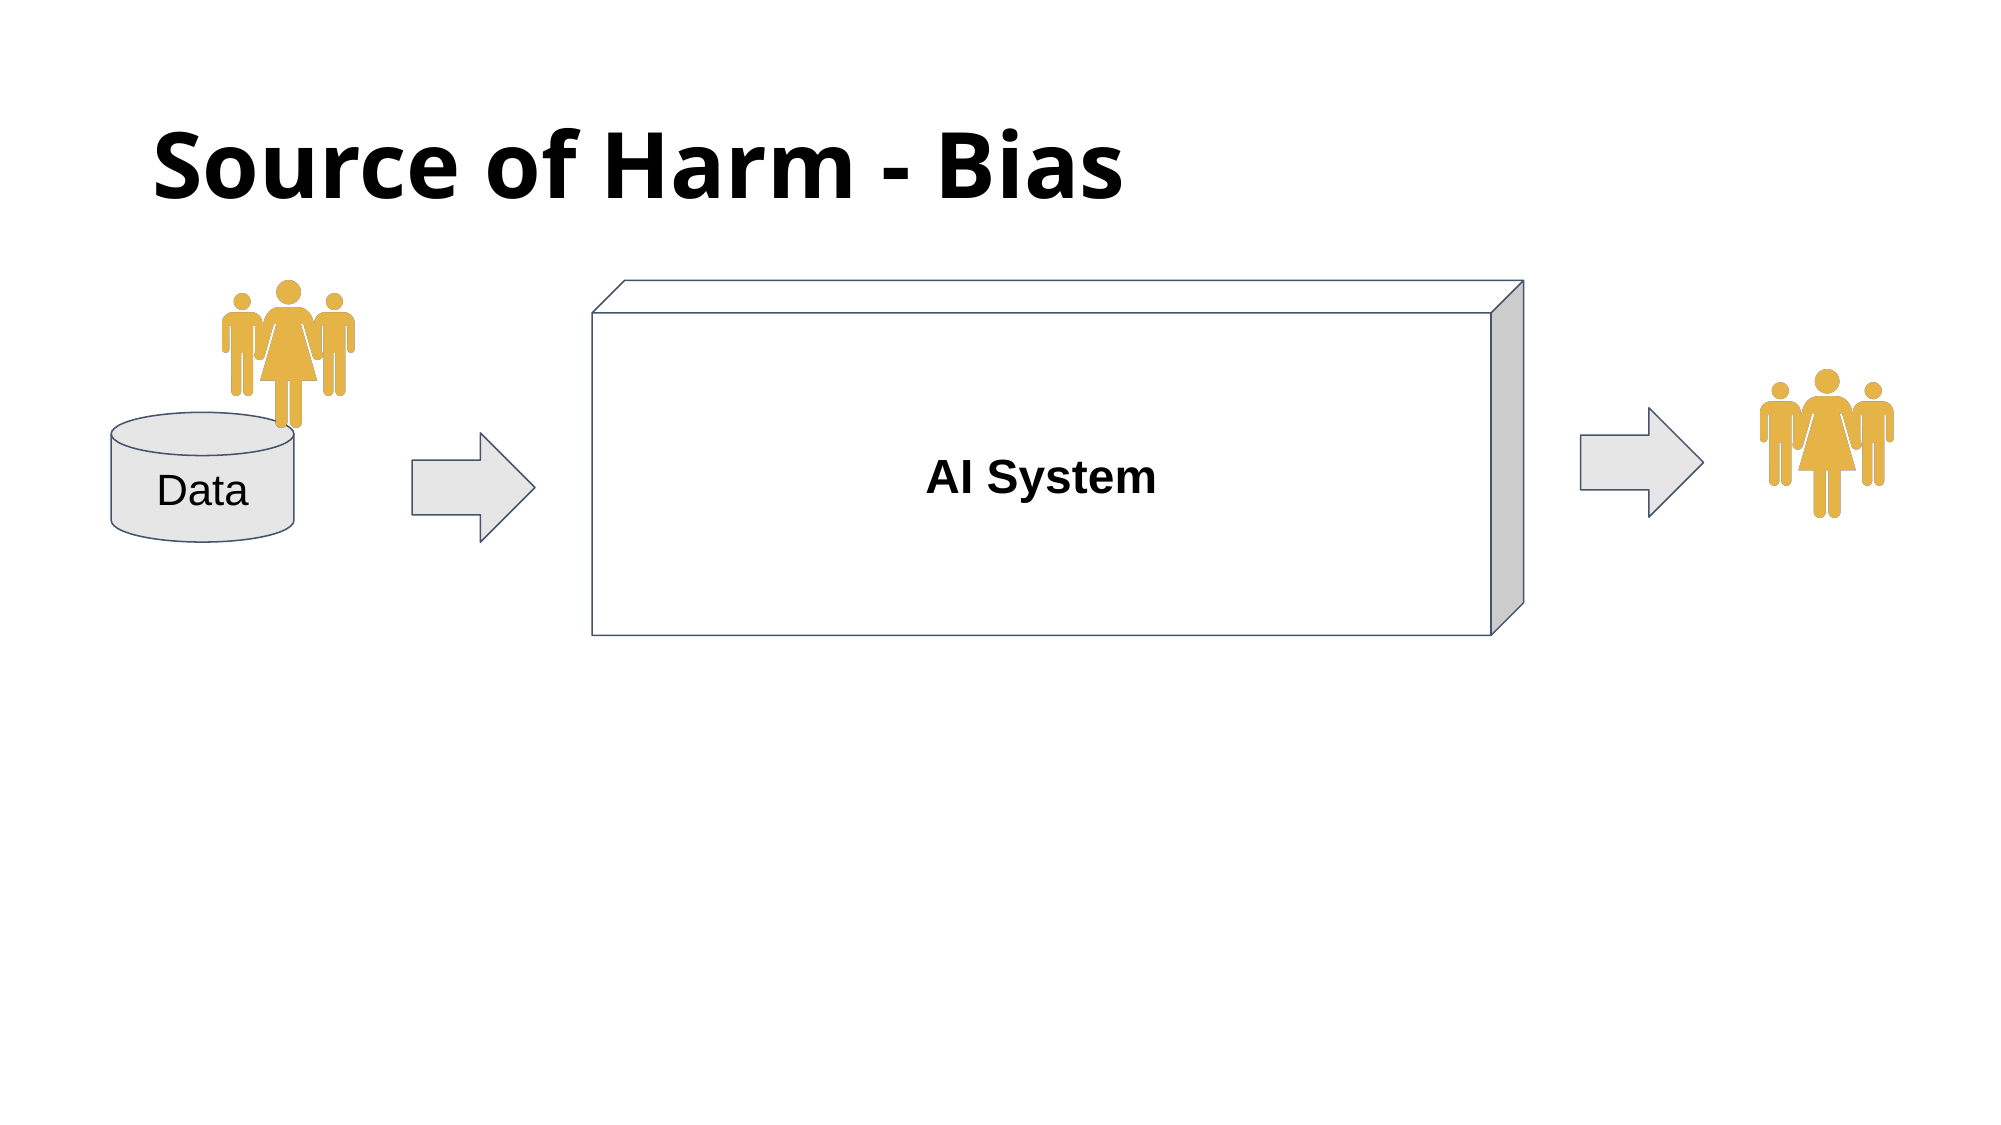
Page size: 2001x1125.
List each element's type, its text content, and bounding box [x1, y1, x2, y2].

text_box Data [111, 412, 294, 543]
text_box AI System [592, 280, 1524, 636]
text_box [1580, 407, 1704, 518]
text_box [412, 432, 536, 543]
picture [1760, 369, 1894, 518]
title Source of Harm - Bias [137, 59, 1863, 278]
picture [222, 280, 356, 429]
